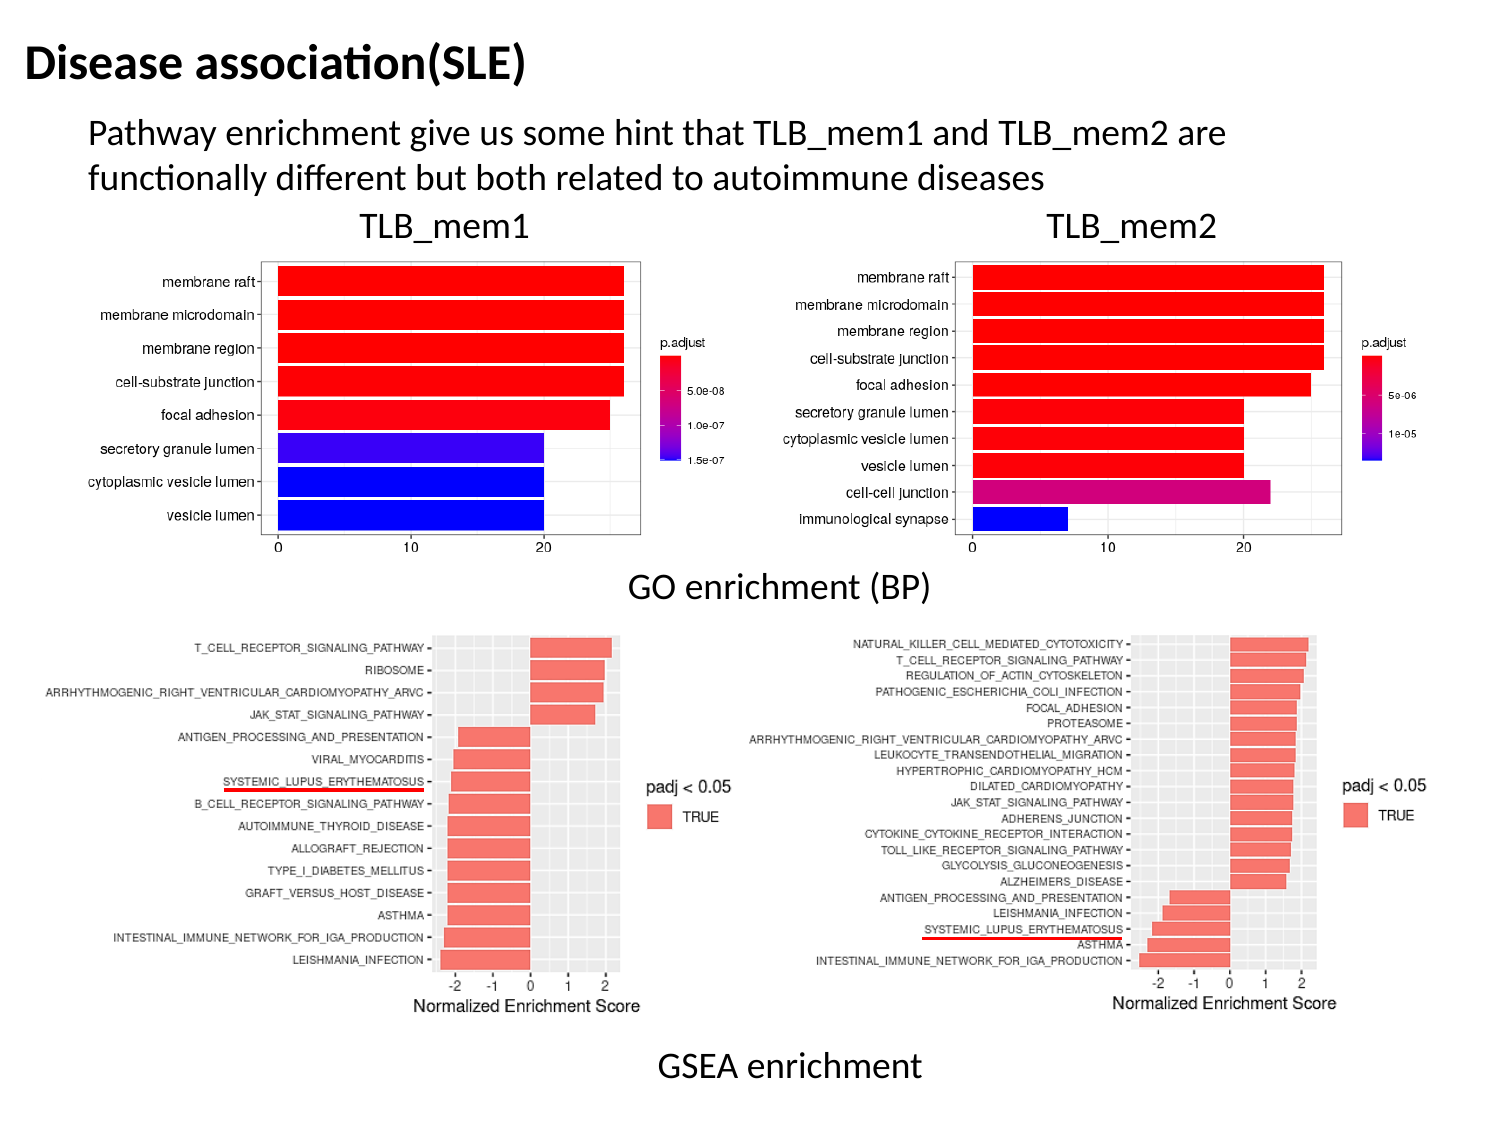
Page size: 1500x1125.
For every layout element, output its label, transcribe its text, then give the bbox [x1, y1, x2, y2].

text_box Disease association(SLE) [9, 28, 1457, 102]
picture [776, 231, 1430, 562]
picture [747, 631, 1444, 1022]
text_box TLB_mem2 [1031, 193, 1398, 231]
picture [40, 625, 737, 1025]
text_box TLB_mem1 [344, 193, 711, 231]
text_box Pathway enrichment give us some hint that TLB_mem1 and TLB_mem2 are functionally different but both related to autoimmune diseases [73, 100, 1338, 206]
text_box GSEA enrichment [642, 1033, 1009, 1094]
picture [81, 231, 738, 562]
text_box GO enrichment (BP) [613, 554, 979, 615]
